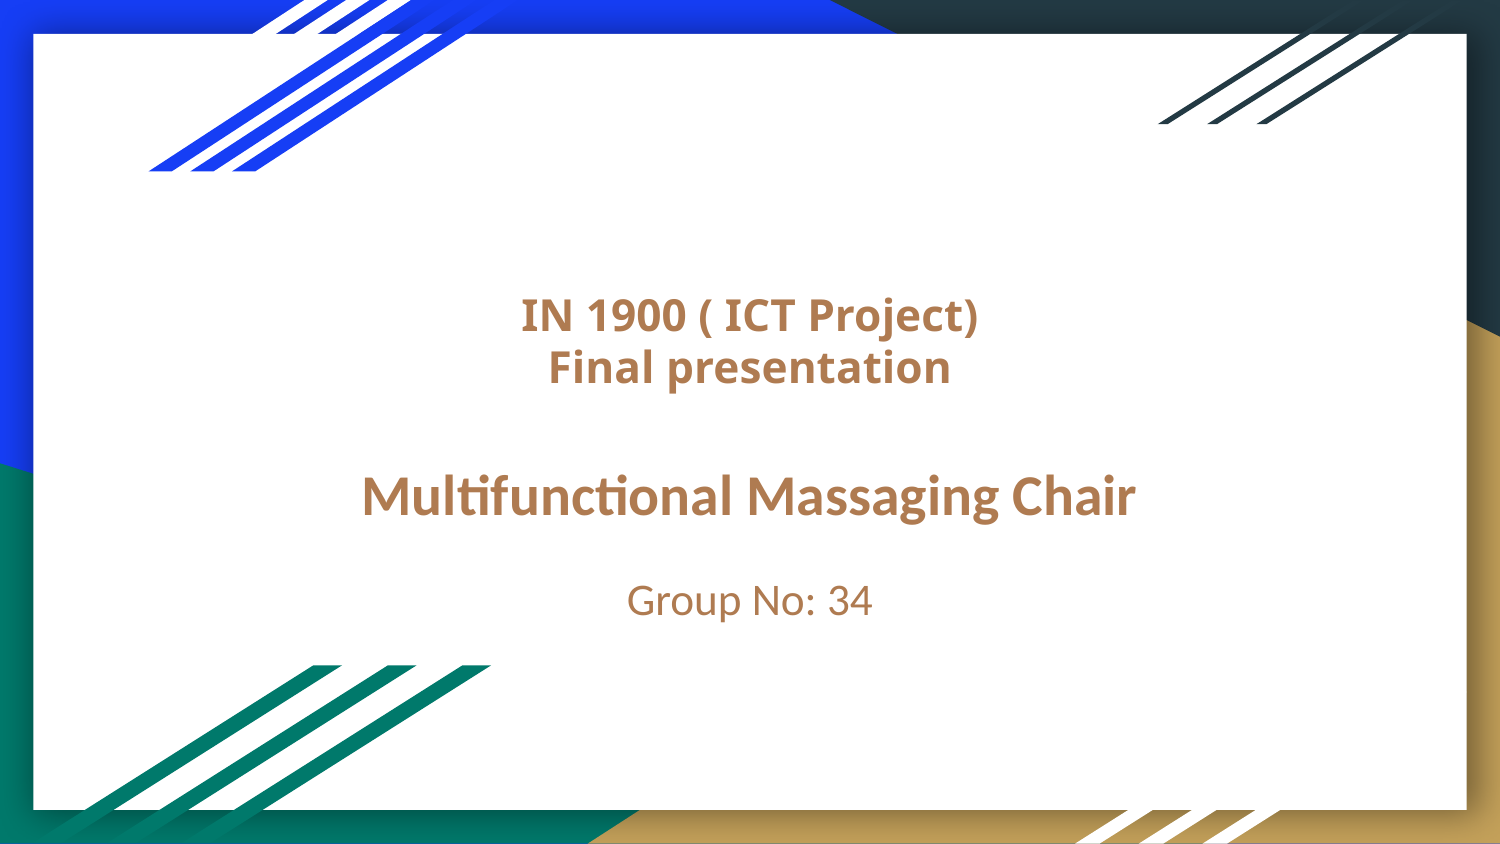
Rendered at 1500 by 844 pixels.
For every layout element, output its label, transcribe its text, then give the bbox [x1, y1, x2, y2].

subtitle Multifunctional Massaging Chair Group No: 34 [51, 421, 1449, 673]
title IN 1900 ( ICT Project) Final presentation [310, 217, 1190, 421]
